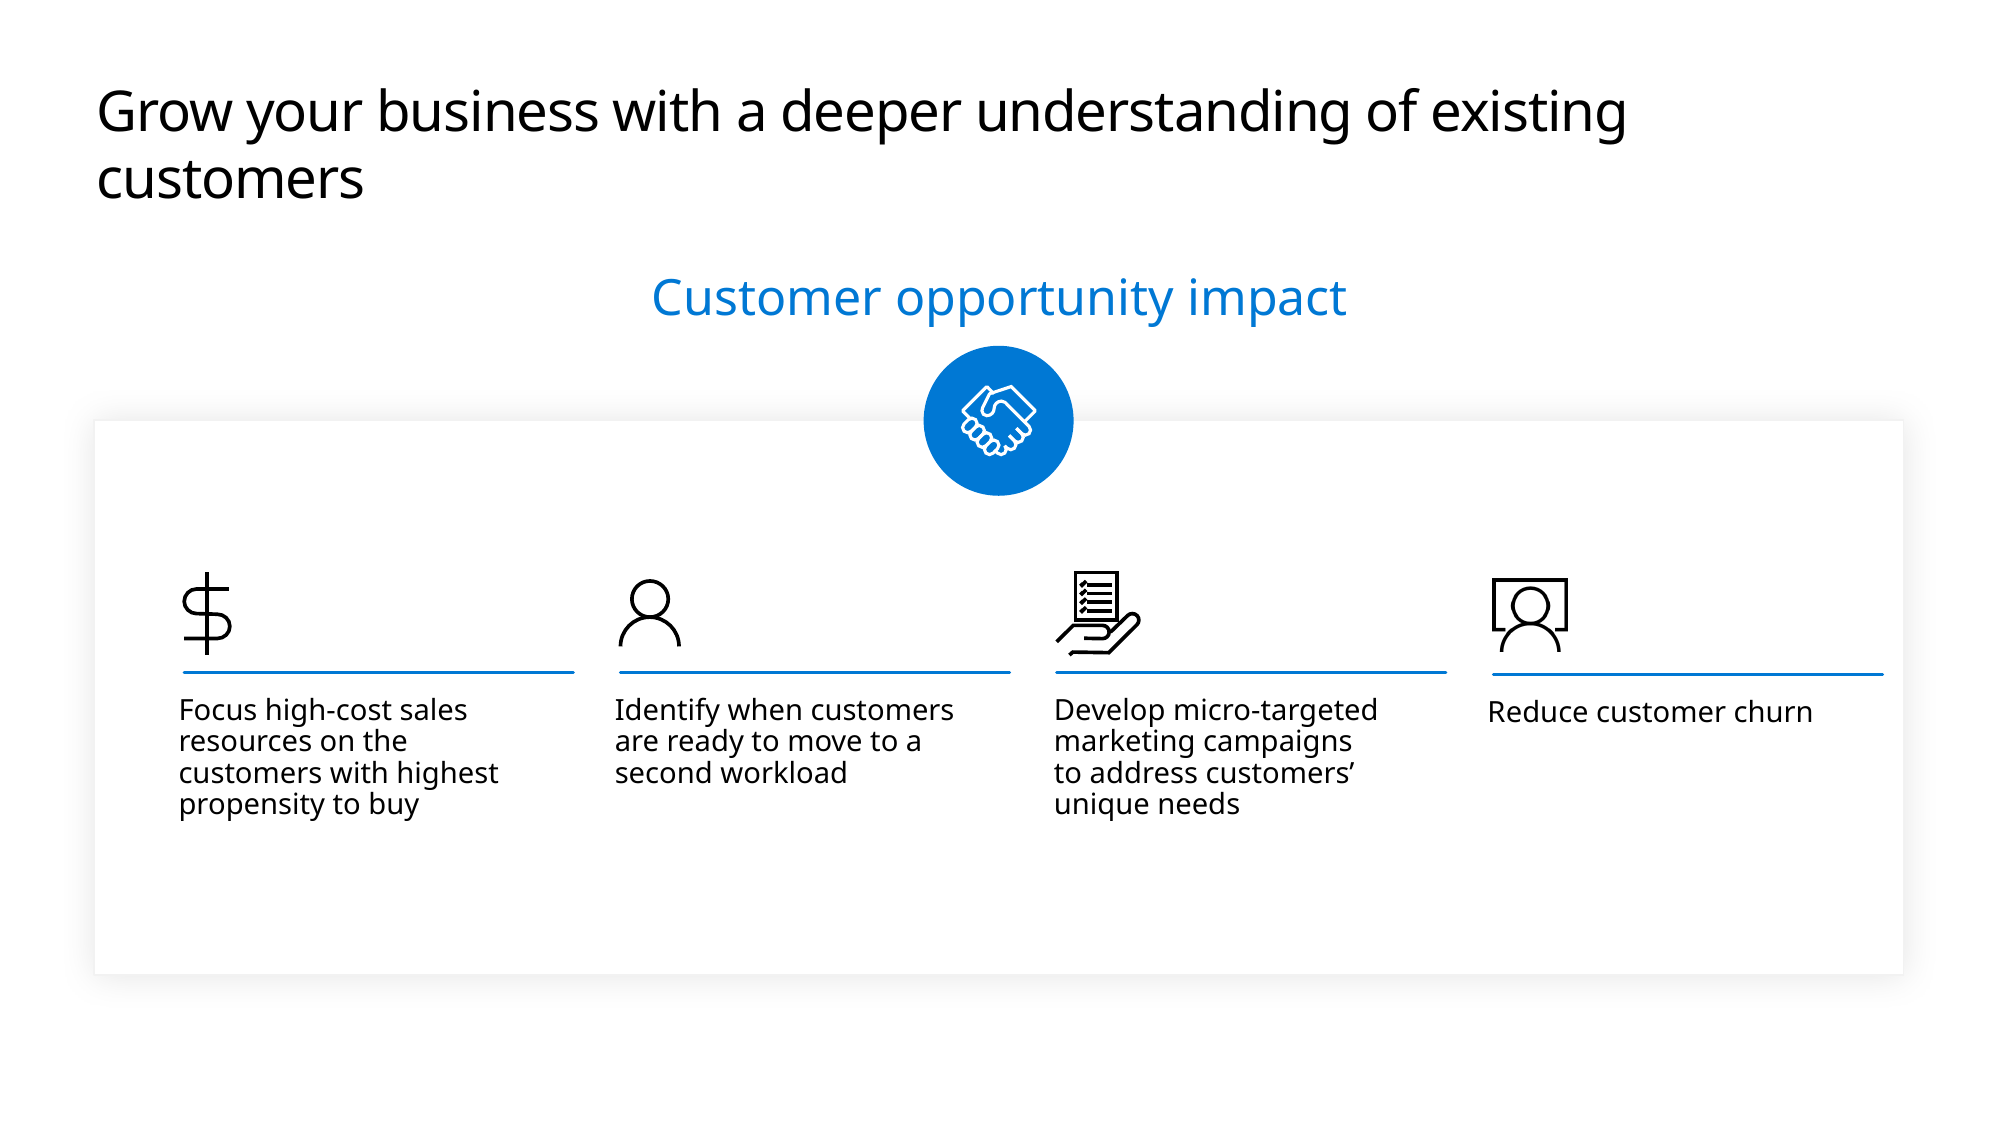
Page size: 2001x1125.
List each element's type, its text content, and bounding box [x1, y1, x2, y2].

text_box [93, 419, 1904, 976]
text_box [183, 572, 574, 823]
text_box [620, 580, 1010, 791]
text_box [1492, 578, 1883, 730]
title Grow your business with a deeper understanding of existing customers [96, 75, 1904, 144]
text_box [1056, 572, 1447, 823]
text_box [923, 345, 1074, 496]
text_box Customer opportunity impact [651, 265, 1348, 326]
